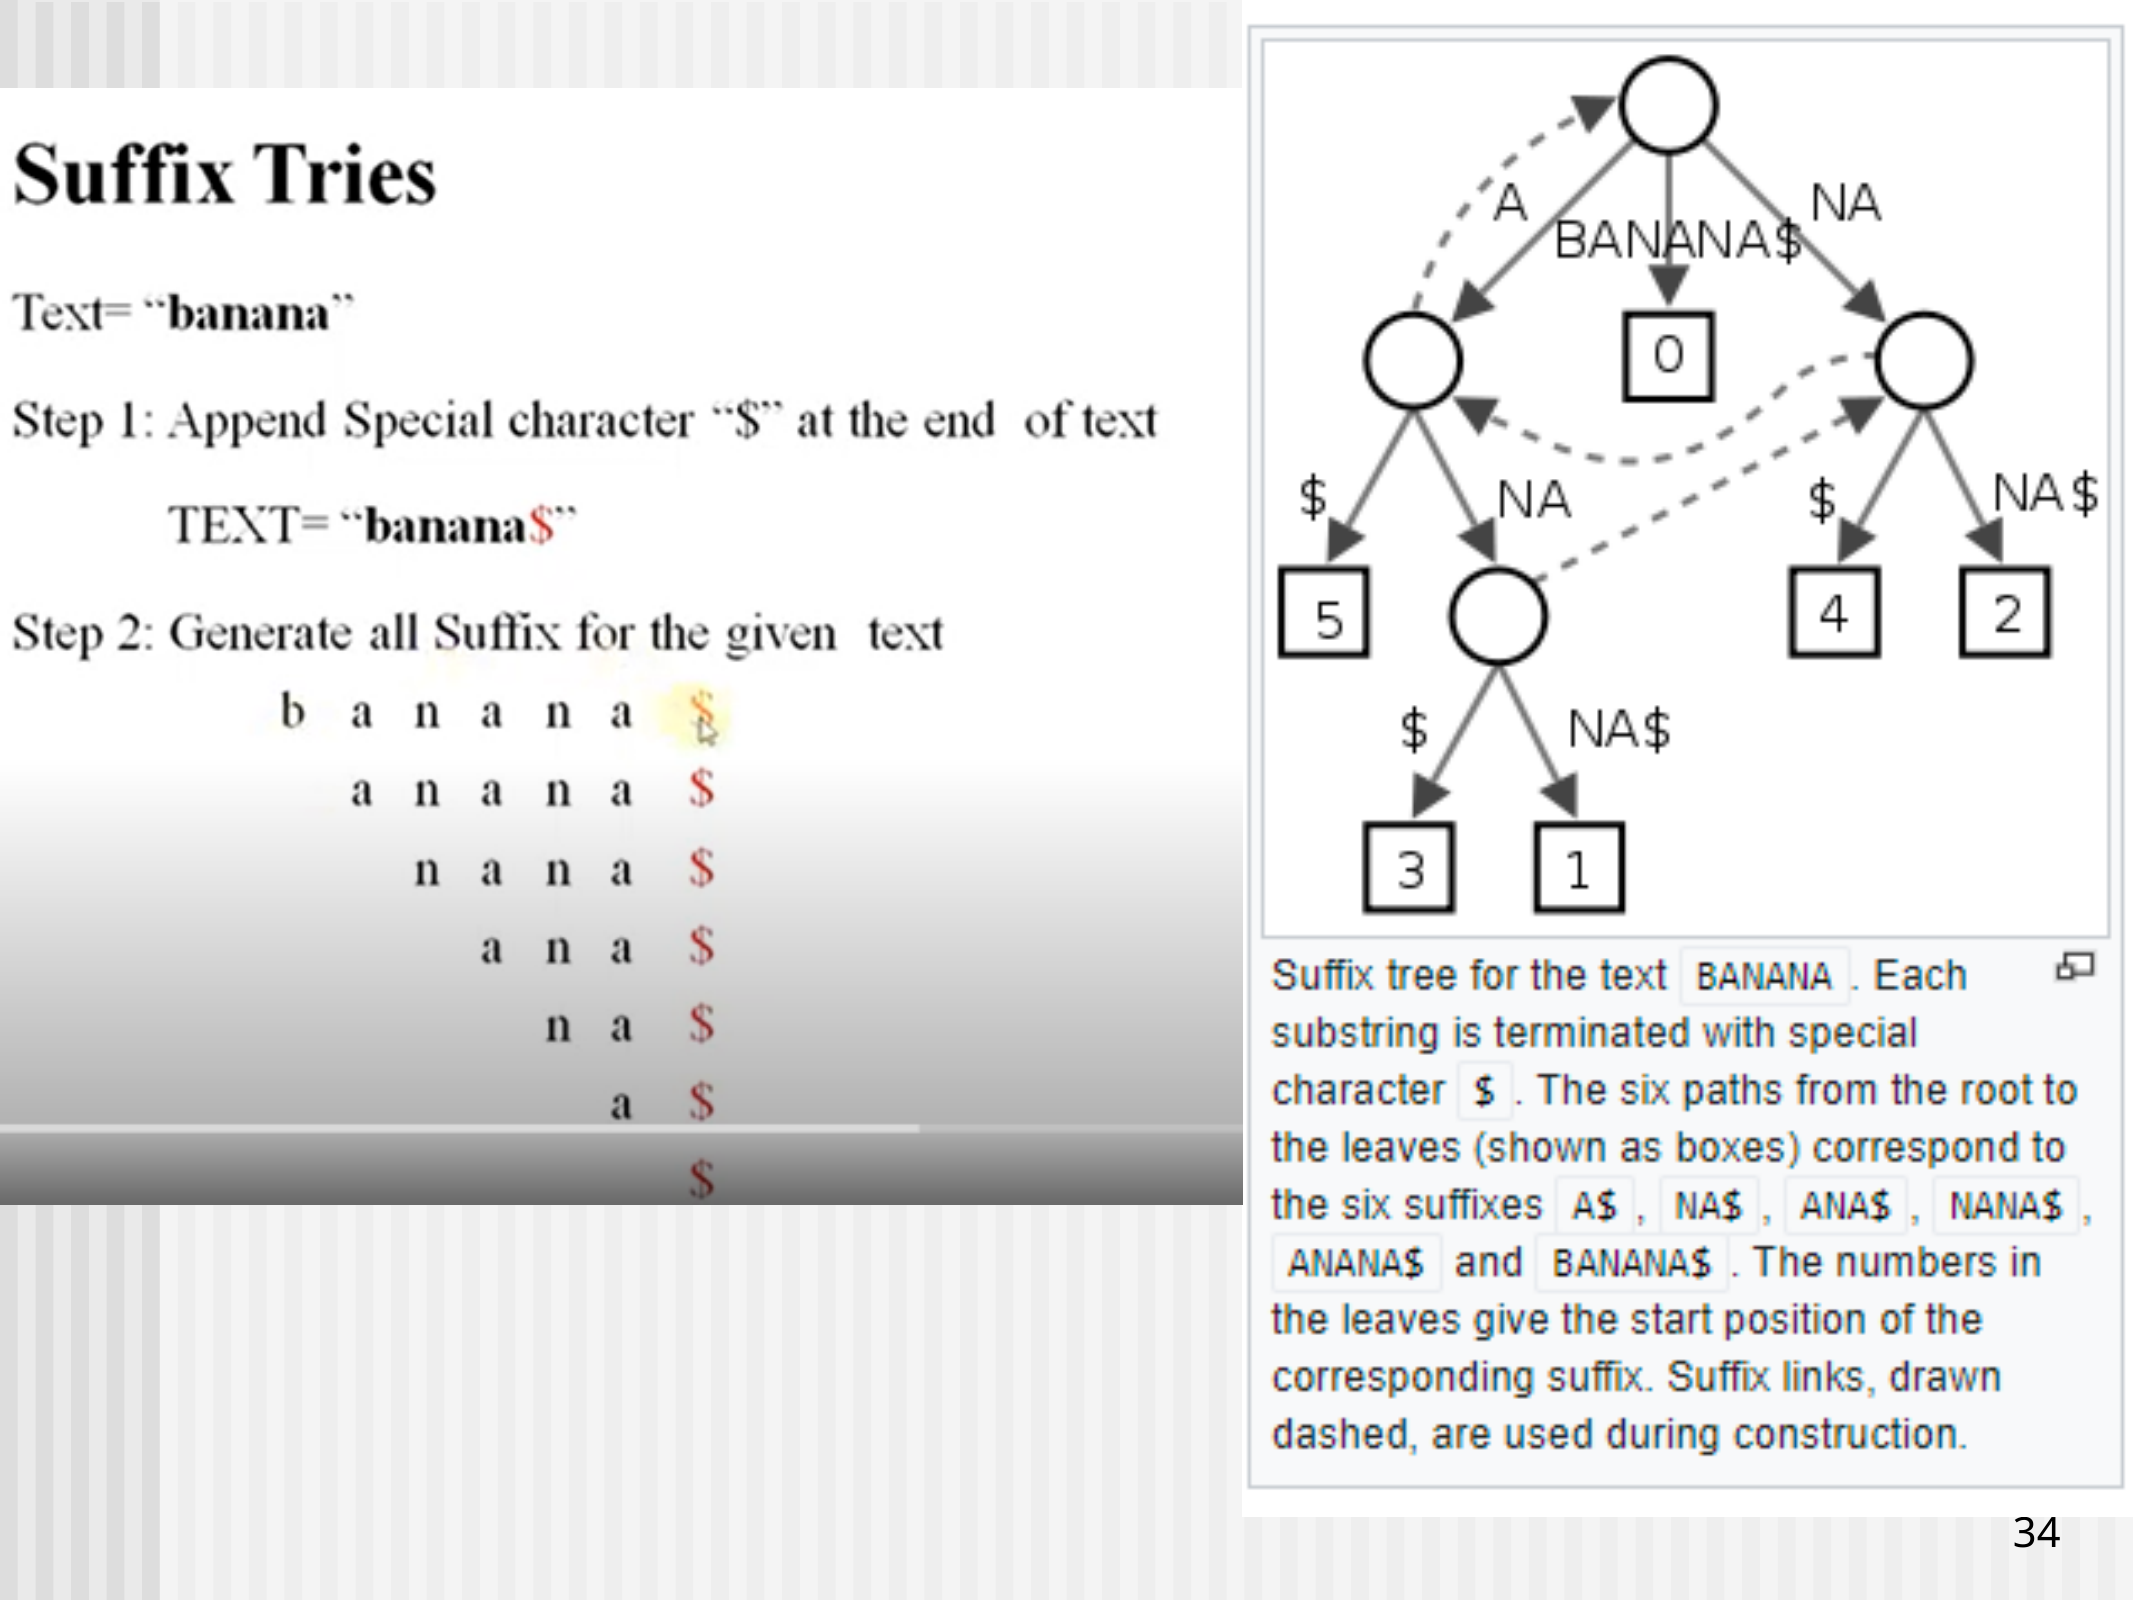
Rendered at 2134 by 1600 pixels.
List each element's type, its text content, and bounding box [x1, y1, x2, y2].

picture [0, 0, 2134, 1517]
slide_number 34 [1637, 1525, 2083, 1574]
